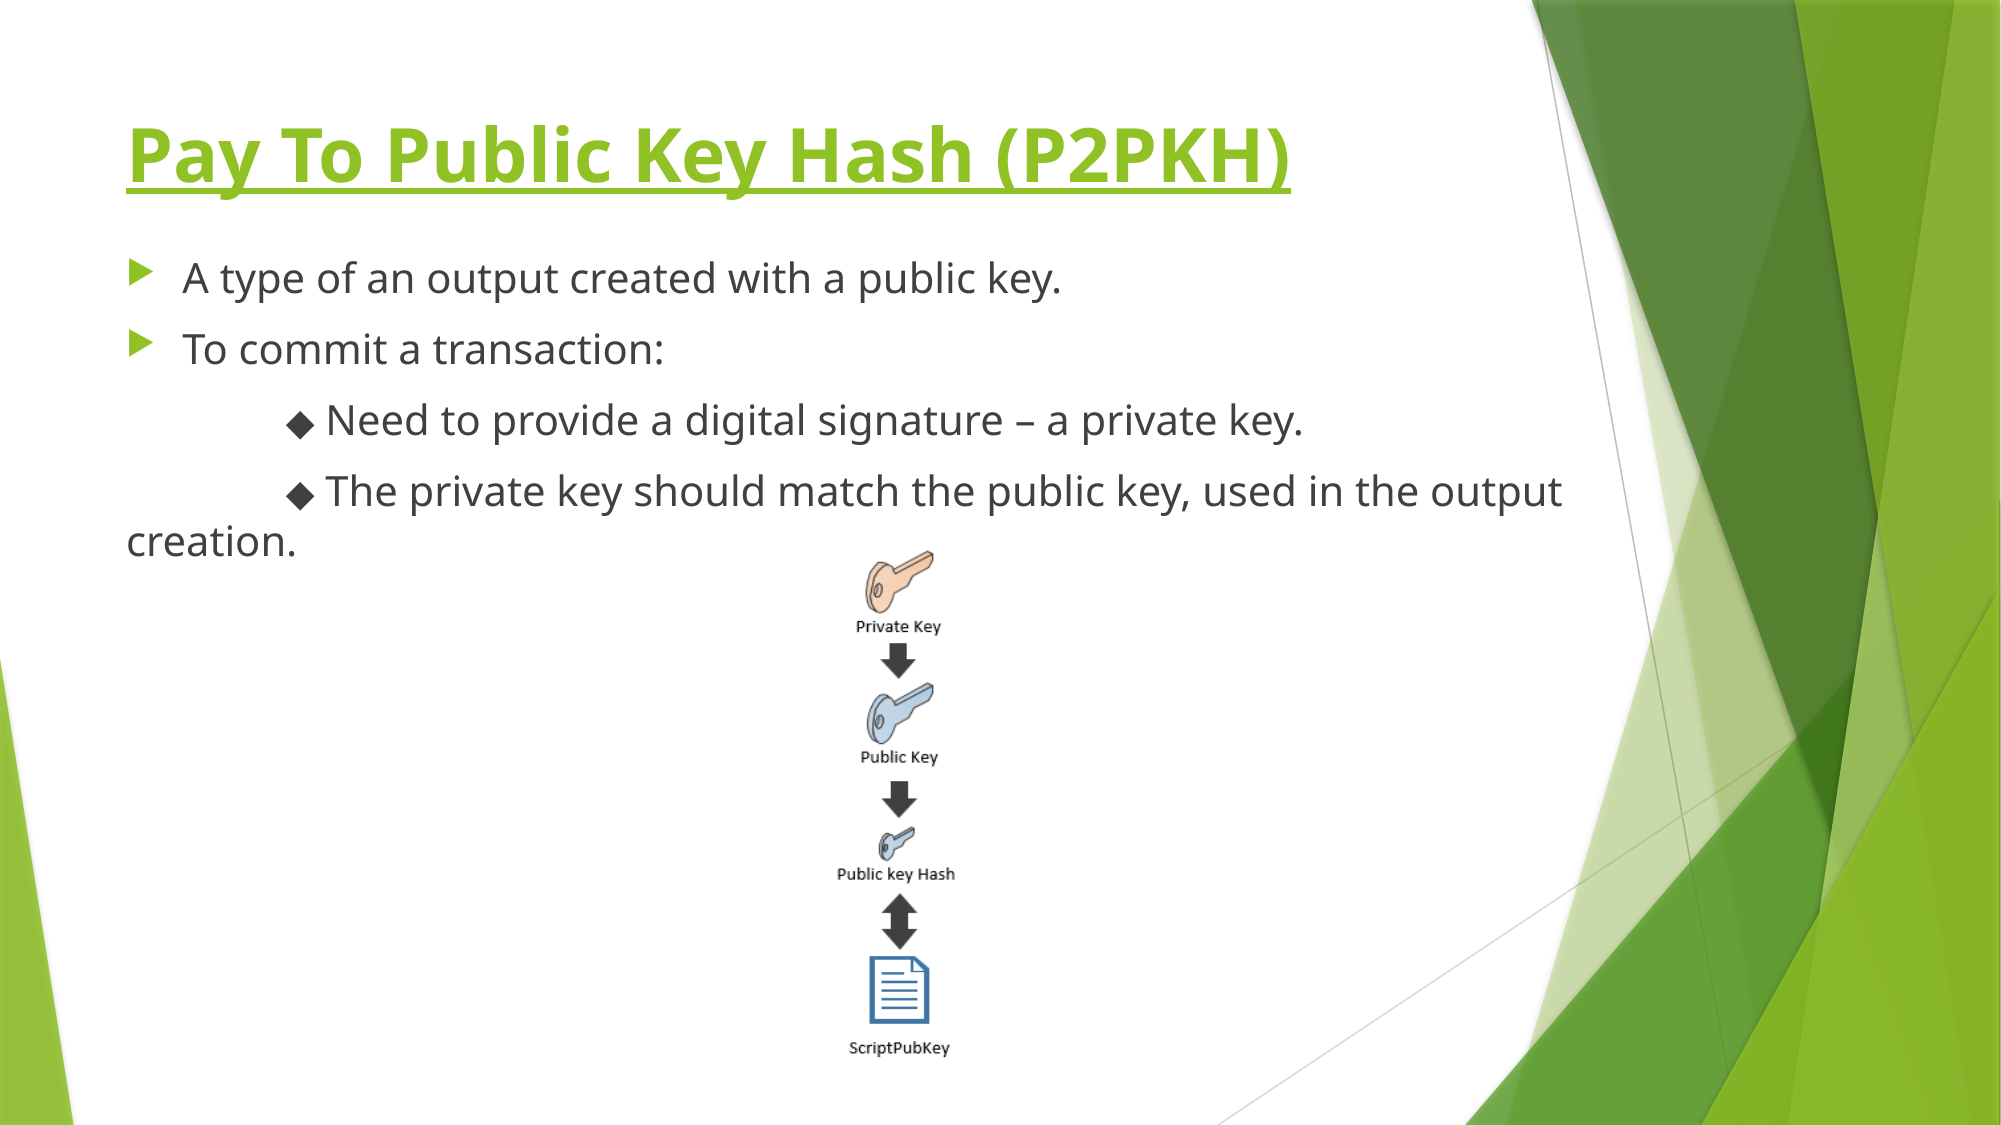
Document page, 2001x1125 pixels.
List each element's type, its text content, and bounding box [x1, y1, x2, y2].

title Pay To Public Key Hash (P2PKH) [111, 99, 1522, 244]
list A type of an output created with a public key. To commit a transaction: ◆ Need to provide a digital signature – a private key. ◆ The private key should match the public key, used in the output creation. [111, 244, 1663, 881]
picture [815, 541, 981, 1076]
